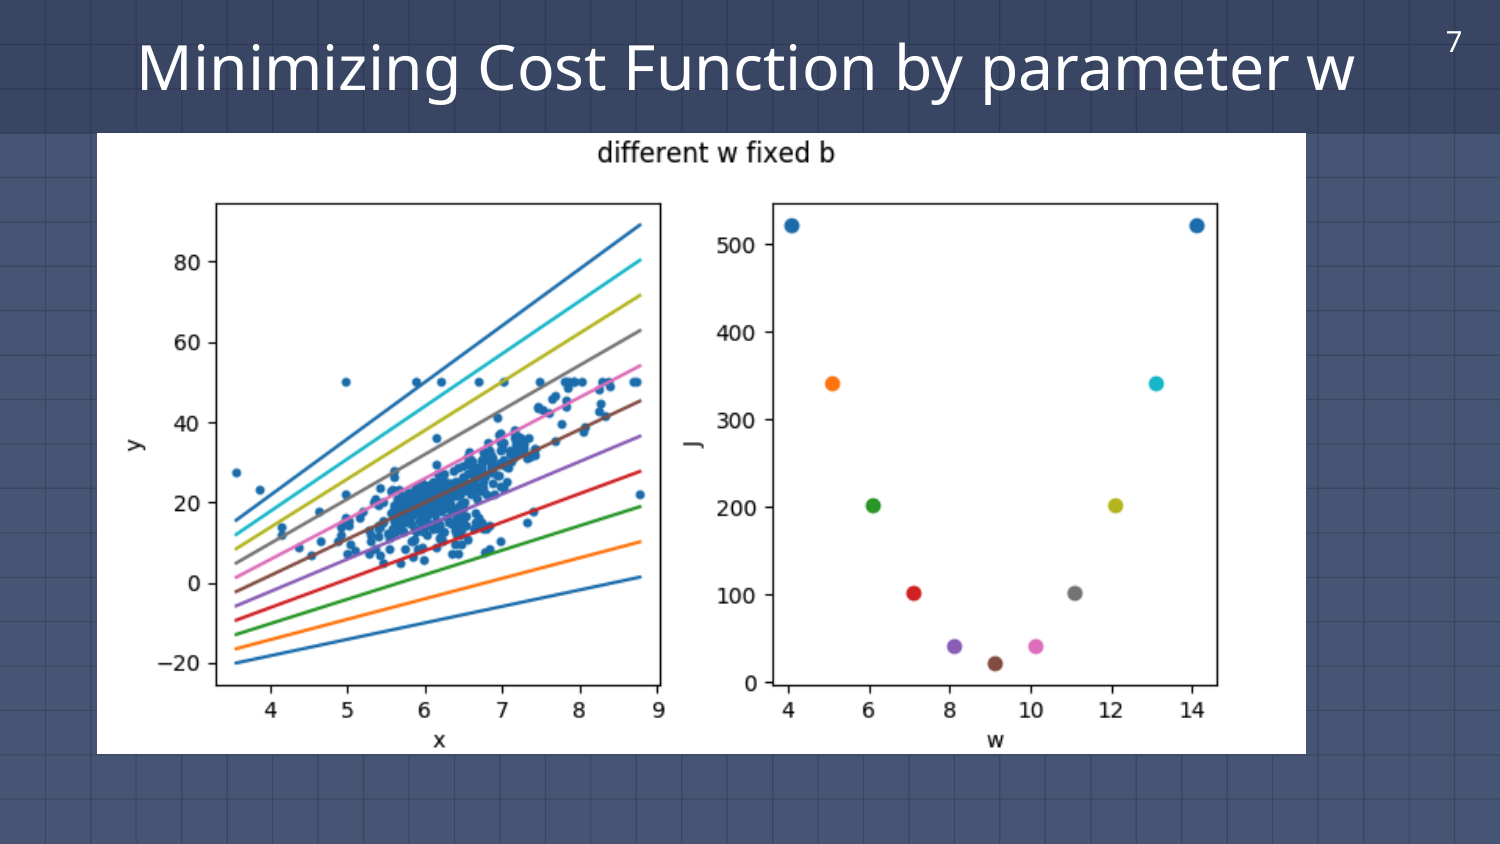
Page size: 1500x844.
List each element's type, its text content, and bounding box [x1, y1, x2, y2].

picture [97, 132, 1306, 754]
slide_number 7 [1408, 0, 1500, 88]
title Minimizing Cost Function by parameter w [121, 0, 1383, 118]
